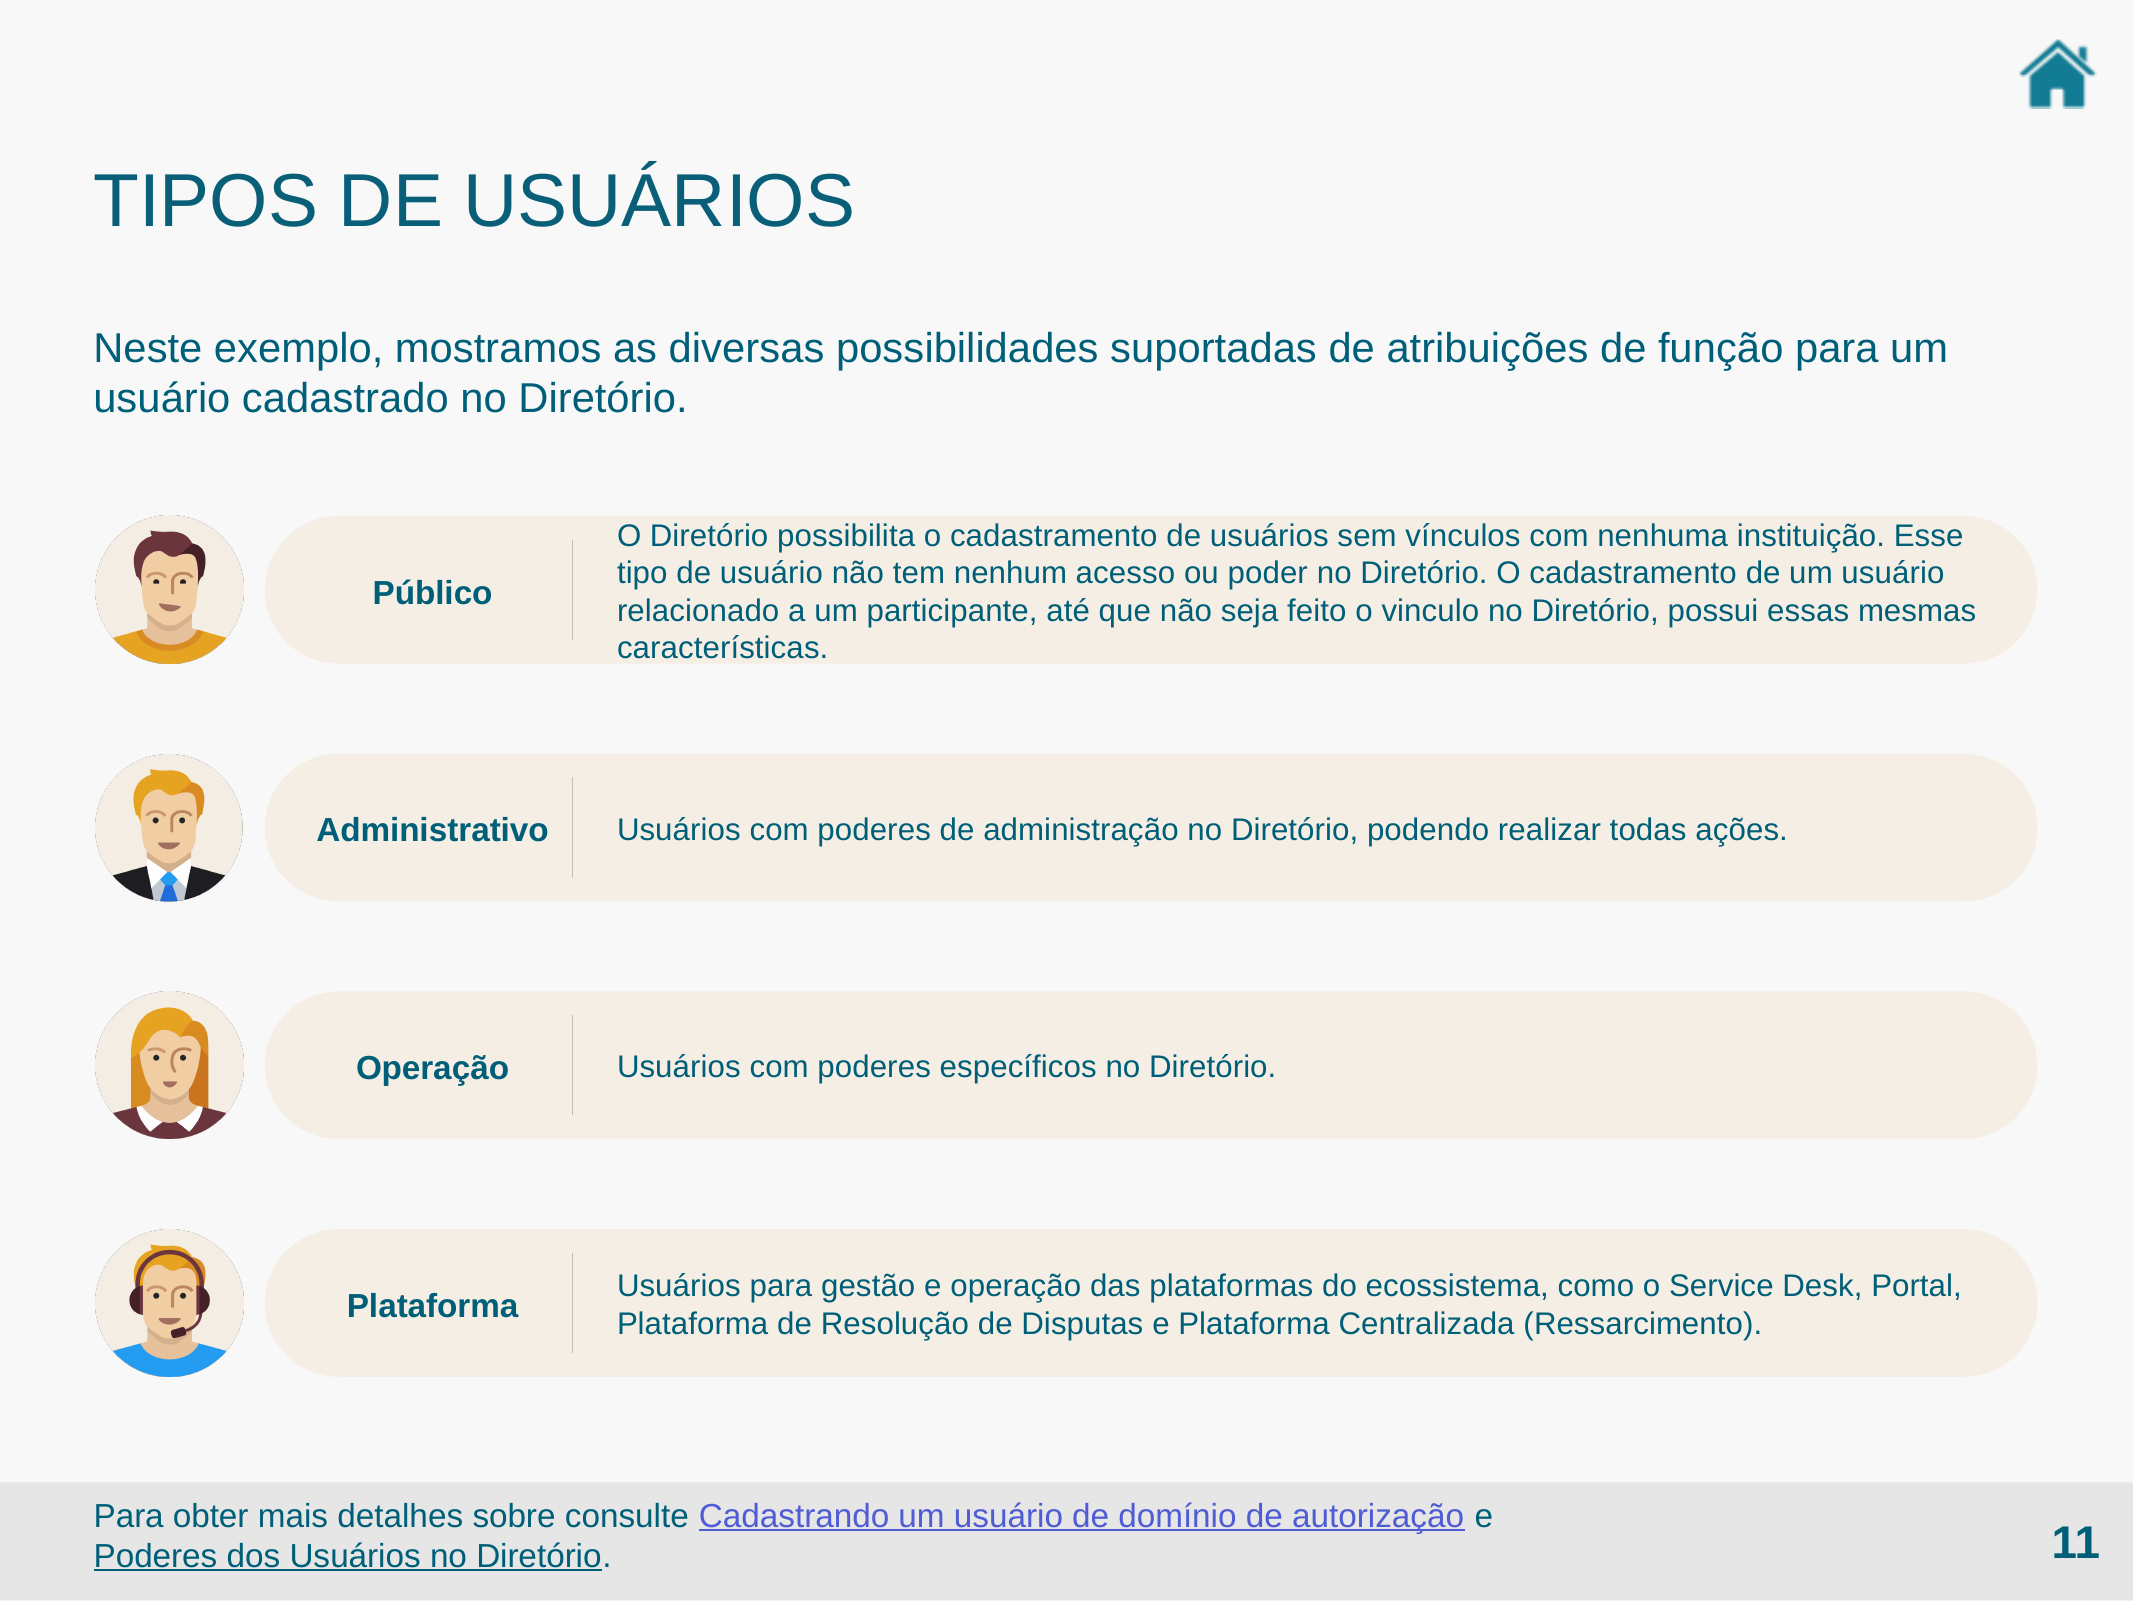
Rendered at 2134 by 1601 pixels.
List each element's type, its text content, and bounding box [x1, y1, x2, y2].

picture [95, 515, 244, 664]
text_box Usuários para gestão e operação das plataformas do ecossistema, como o Service Desk, Portal, Plataforma de Resolução de Disputas e Plataforma Centralizada (Ressarcimento). [264, 1229, 2038, 1377]
text_box Operação [302, 1046, 563, 1087]
text_box [0, 1482, 2133, 1601]
text_box Para obter mais detalhes sobre consulte Cadastrando um usuário de domínio de autorização e Poderes dos Usuários no Diretório. [93, 1493, 1980, 1574]
text_box [1977, 0, 2134, 145]
text_box TIPOS DE USUÁRIOS [93, 151, 1275, 242]
text_box Administrativo [302, 808, 563, 849]
text_box Plataforma [302, 1284, 563, 1325]
text_box Neste exemplo, mostramos as diversas possibilidades suportadas de atribuições de função para um usuário cadastrado no Diretório. [93, 321, 2036, 422]
picture [95, 1228, 244, 1377]
text_box Usuários com poderes específicos no Diretório. [264, 991, 2038, 1140]
text_box O Diretório possibilita o cadastramento de usuários sem vínculos com nenhuma instituição. Esse tipo de usuário não tem nenhum acesso ou poder no Diretório. O cadastramento de um usuário relacionado a um participante, até que não seja feito o vinculo no Diretório, possui essas mesmas características. [264, 515, 2038, 664]
picture [95, 753, 244, 902]
picture [95, 991, 244, 1140]
text_box Público [302, 570, 563, 611]
text_box Usuários com poderes de administração no Diretório, podendo realizar todas ações. [264, 753, 2038, 902]
slide_number 11 [1979, 1504, 2101, 1576]
